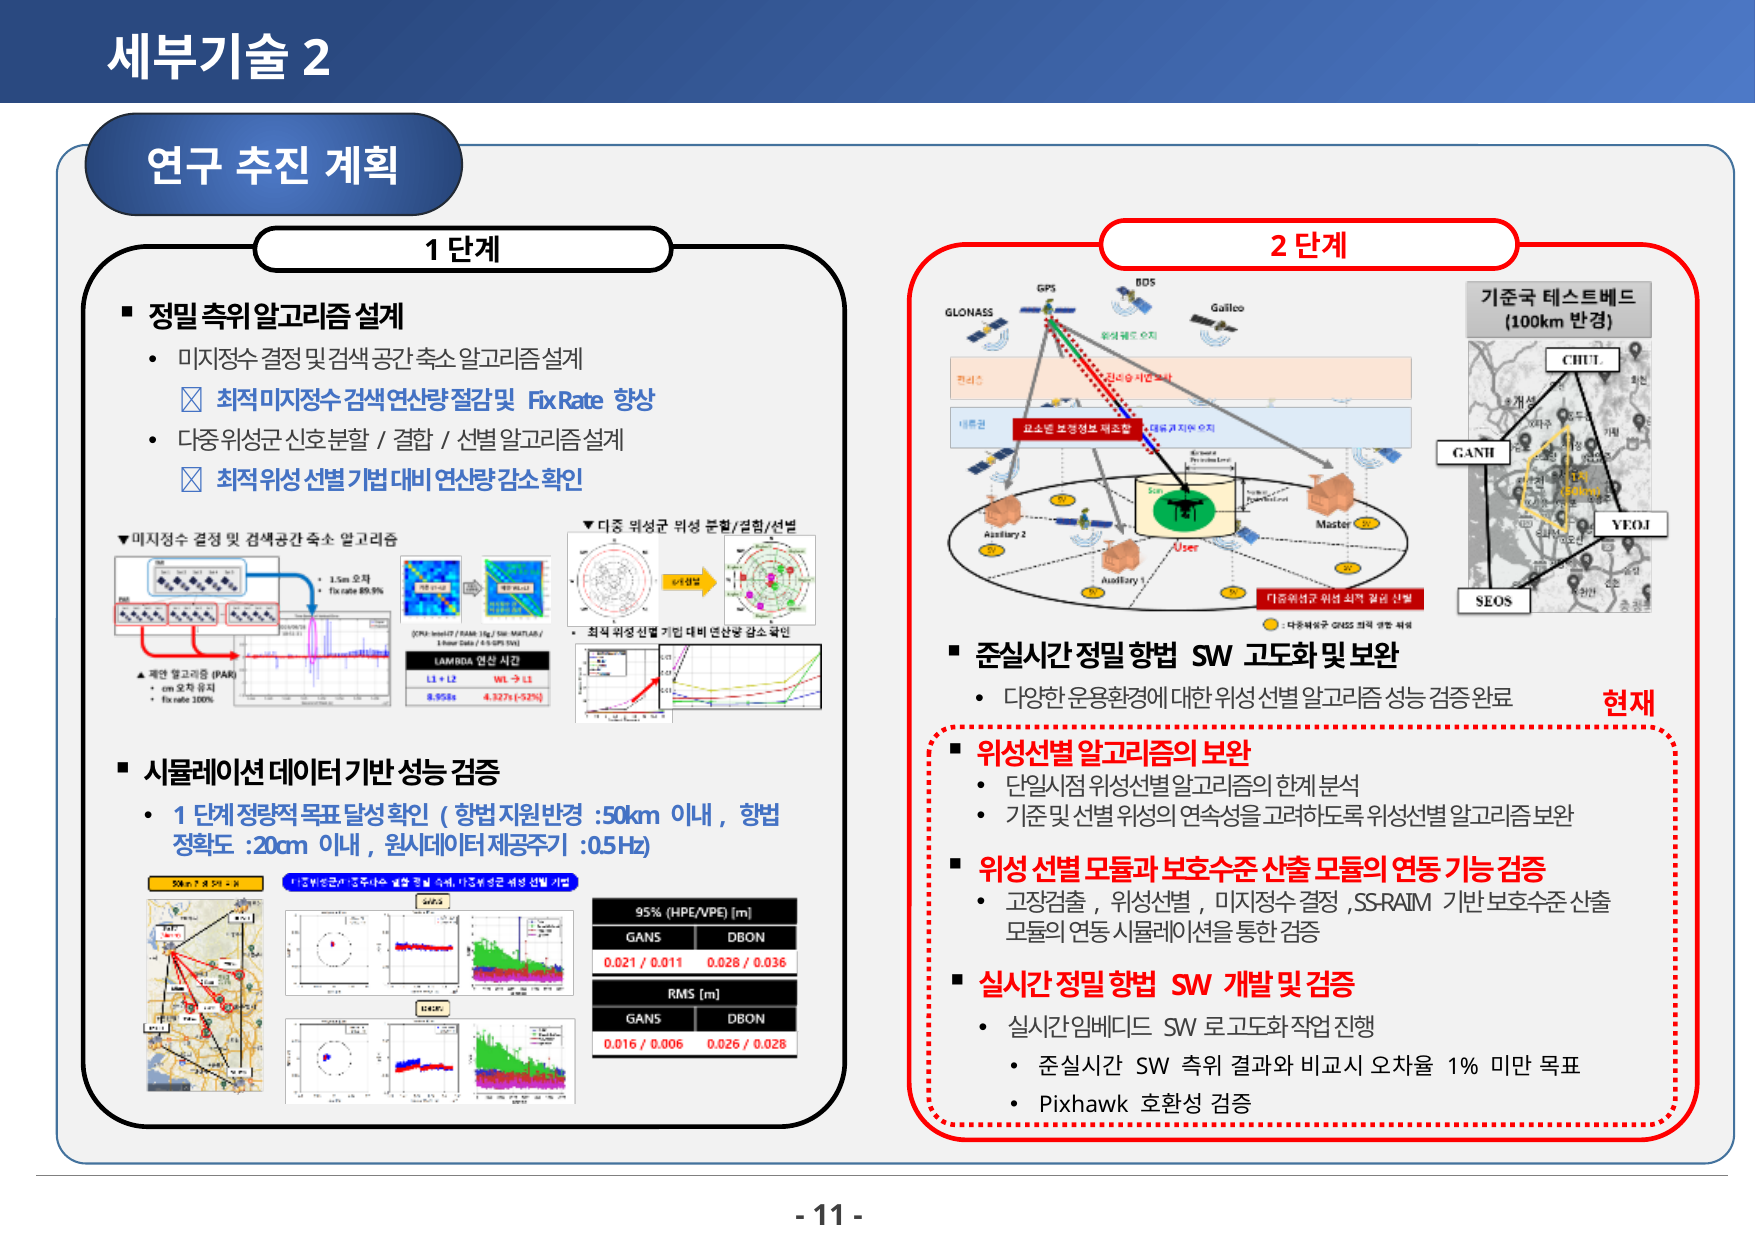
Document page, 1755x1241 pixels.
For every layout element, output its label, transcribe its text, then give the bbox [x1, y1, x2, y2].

picture [102, 525, 552, 711]
picture [563, 515, 822, 723]
text_box [55, 143, 1736, 1165]
text_box 연구 추진 계획 [84, 112, 464, 217]
text_box 시뮬레이션 데이터 기반 성능 검증 1단계 정량적 목표 달성 확인 (항법 지원 반경 : 50km 이내, 항법 정확도 : 20cm 이내, 원시데이터 제공주기 : 0.5 Hz) [97, 745, 840, 902]
text_box 현재 [1588, 678, 1680, 728]
text_box 1단계 [253, 226, 673, 272]
picture [142, 872, 799, 1104]
text_box [908, 243, 1699, 1141]
text_box 세부기술2 [91, 17, 359, 93]
text_box [927, 725, 1677, 1126]
text_box 2단계 [1099, 219, 1519, 270]
picture [1433, 280, 1672, 624]
text_box [82, 245, 846, 1128]
picture [935, 271, 1424, 635]
